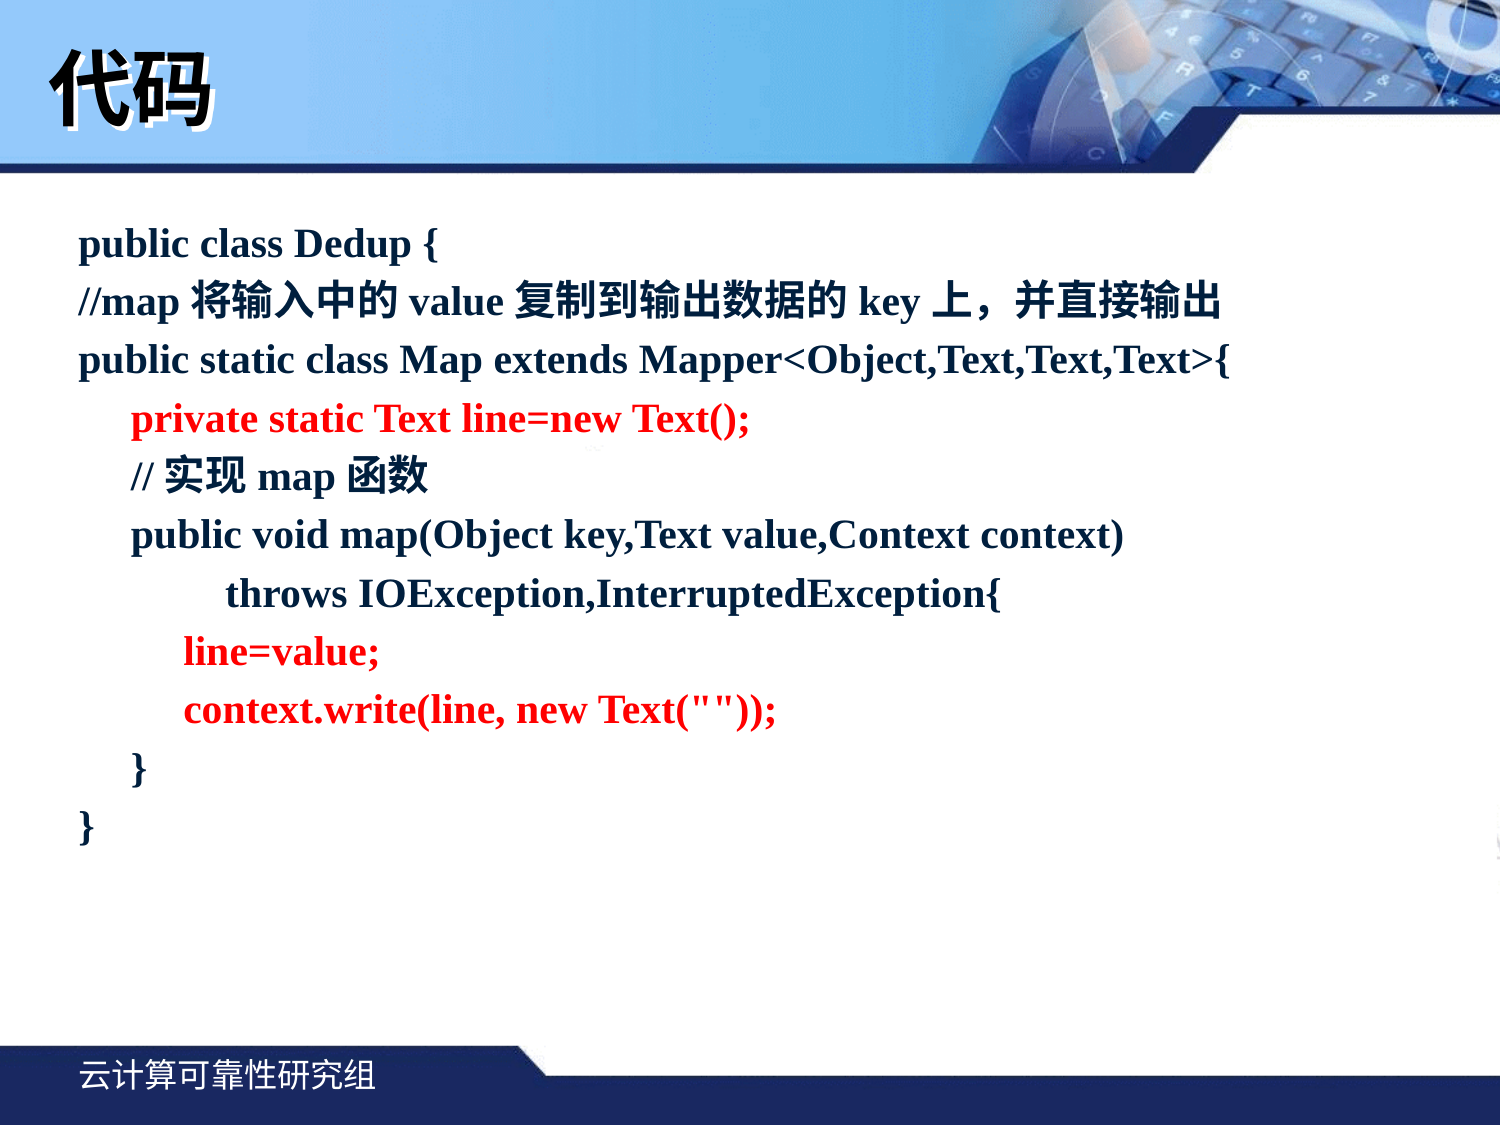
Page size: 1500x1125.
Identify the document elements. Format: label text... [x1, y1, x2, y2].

list public class Dedup { //map将输入中的value复制到输出数据的key上，并直接输出 public static class Map extends Mapper<Object,Text,Text,Text>{ private static Text line=new Text(); //实现map函数 public void map(Object key,Text value,Context context) throws IOException,InterruptedException{ line=value; context.write(line, new Text("")); } } [63, 207, 1430, 1036]
title 代码 [33, 23, 1408, 150]
footer 云计算可靠性研究组 [63, 1046, 1172, 1122]
picture [0, 0, 1500, 1125]
